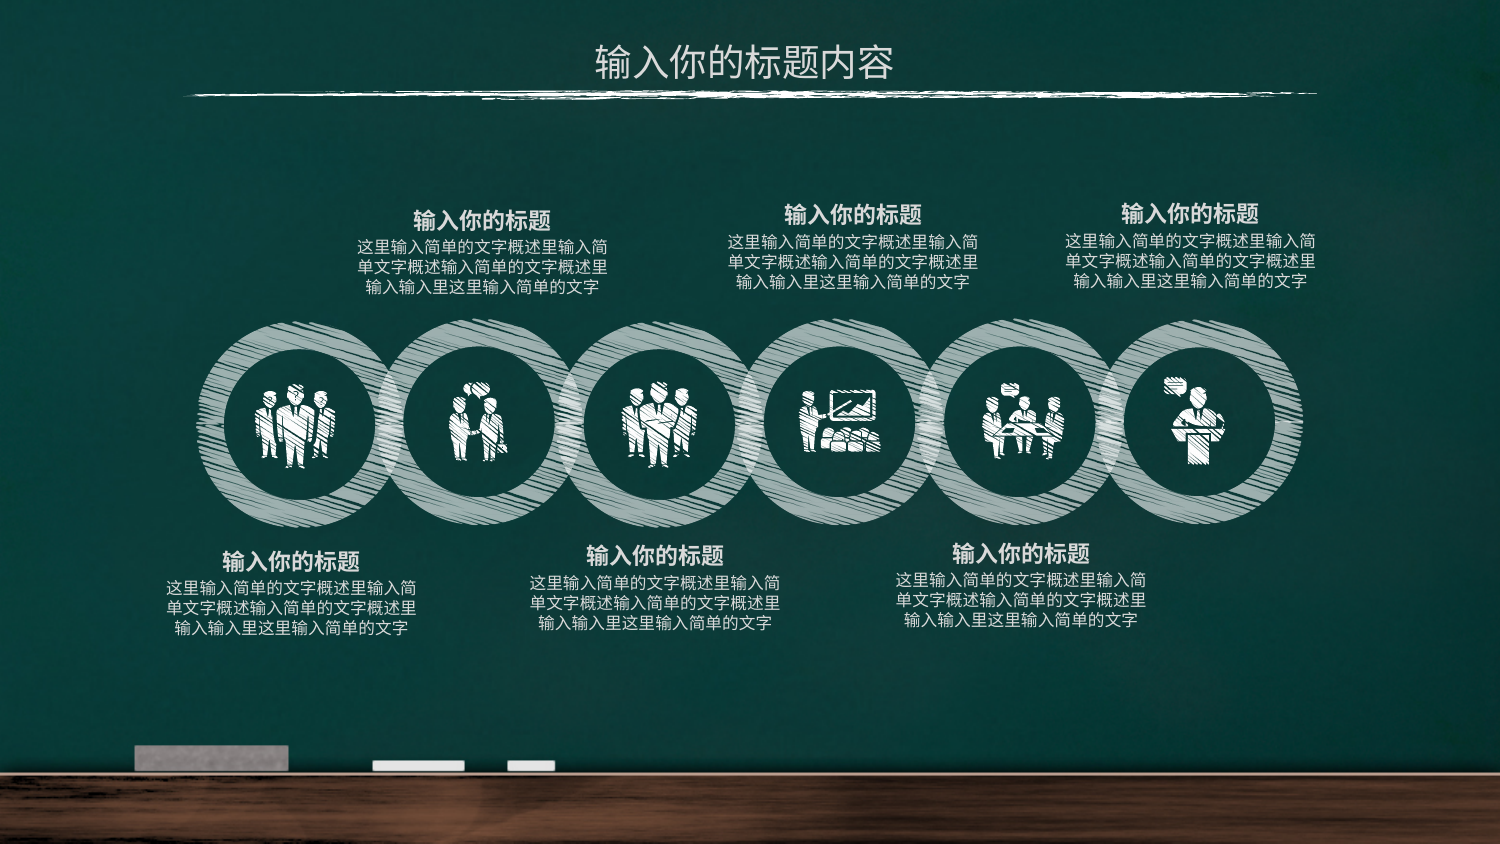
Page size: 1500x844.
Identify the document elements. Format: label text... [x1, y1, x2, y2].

text_box 输入你的标题 这里输入简单的文字概述里输入简单文字概述输入简单的文字概述里输入输入里这里输入简单的文字 [704, 193, 1002, 312]
text_box 输入你的标题 这里输入简单的文字概述里输入简单文字概述输入简单的文字概述里输入输入里这里输入简单的文字 [143, 540, 440, 659]
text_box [375, 318, 584, 526]
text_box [1095, 319, 1304, 525]
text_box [735, 318, 913, 526]
picture [0, 0, 1500, 844]
text_box 输入你的标题 这里输入简单的文字概述里输入简单文字概述输入简单的文字概述里输入输入里这里输入简单的文字 [506, 534, 804, 653]
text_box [915, 318, 1094, 526]
text_box 输入你的标题 这里输入简单的文字概述里输入简单文字概述输入简单的文字概述里输入输入里这里输入简单的文字 [1042, 192, 1339, 311]
text_box 输入你的标题 这里输入简单的文字概述里输入简单文字概述输入简单的文字概述里输入输入里这里输入简单的文字 [334, 199, 631, 318]
text_box 输入你的标题 这里输入简单的文字概述里输入简单文字概述输入简单的文字概述里输入输入里这里输入简单的文字 [872, 533, 1170, 651]
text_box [555, 320, 731, 529]
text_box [182, 89, 1318, 101]
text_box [195, 320, 371, 529]
text_box 输入你的标题内容 [579, 32, 910, 88]
